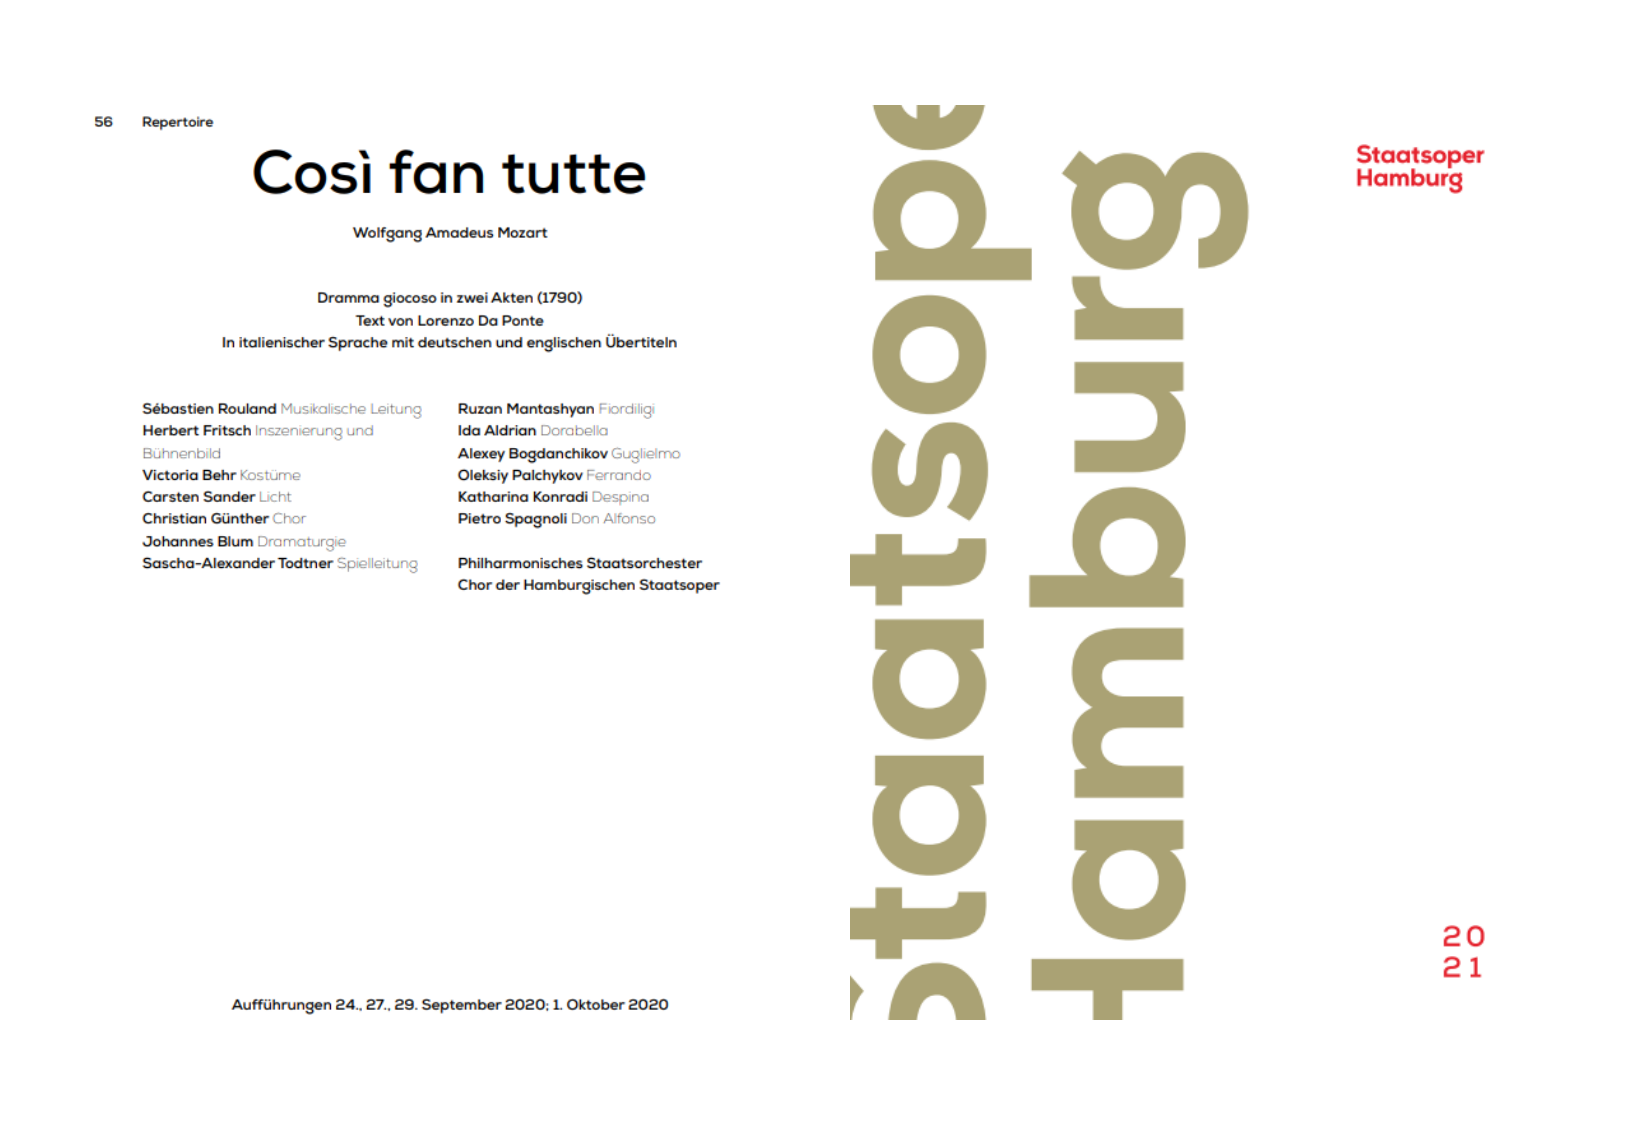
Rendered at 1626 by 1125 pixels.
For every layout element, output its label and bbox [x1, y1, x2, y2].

picture [89, 105, 789, 1020]
picture [850, 105, 1523, 1020]
